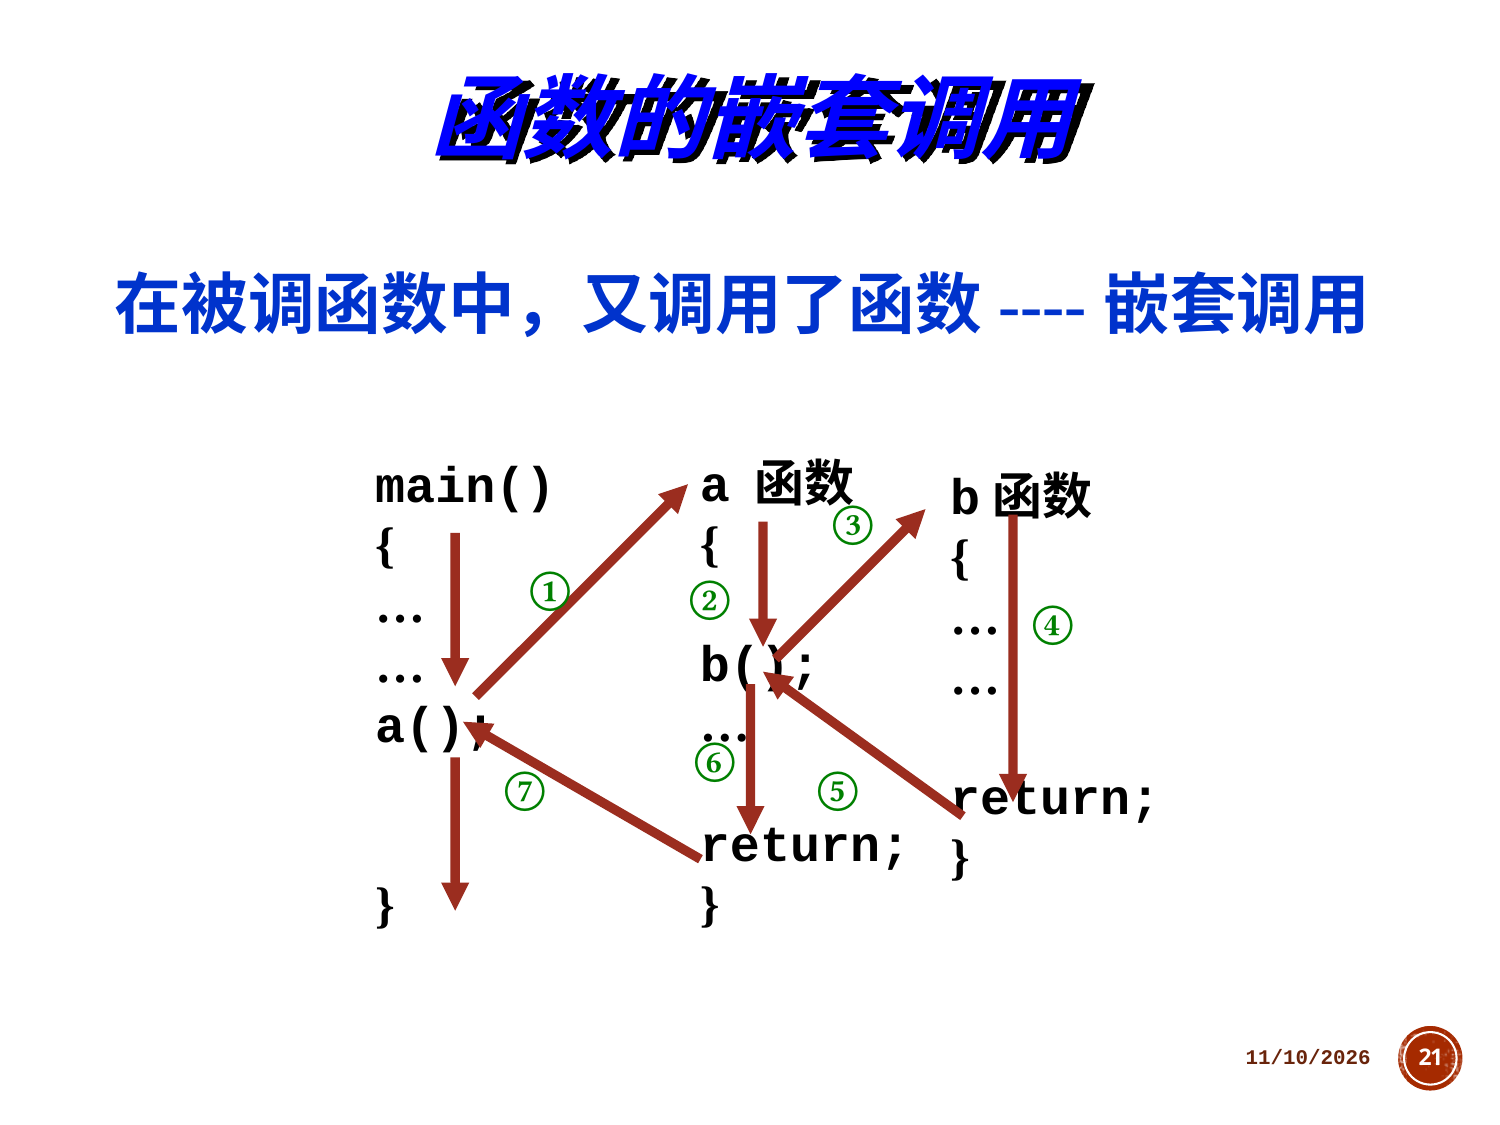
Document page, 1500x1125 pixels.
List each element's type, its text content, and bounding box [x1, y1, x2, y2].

text_box [744, 797, 757, 835]
text_box [756, 521, 770, 647]
text_box 函数的嵌套调用 [111, 54, 1391, 193]
text_box [462, 721, 513, 750]
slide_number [982, 1028, 1386, 1089]
text_box 在被调函数中，又调用了函数----嵌套调用 [99, 238, 1388, 350]
text_box [448, 757, 462, 911]
text_box ③ [816, 484, 890, 559]
text_box ④ [1016, 584, 1090, 659]
text_box [1006, 514, 1020, 803]
text_box b函数 { … … return; } [935, 457, 1176, 893]
text_box ⑦ [489, 750, 563, 825]
text_box [588, 485, 685, 585]
text_box ⑤ [801, 750, 875, 825]
slide_number 21 [1391, 1028, 1471, 1089]
text_box ① [514, 550, 588, 625]
text_box main() { … … a(); } [360, 444, 571, 940]
text_box [448, 532, 462, 687]
text_box a 函数 { b(); … return; } [685, 444, 926, 940]
text_box [890, 509, 926, 545]
text_box [762, 671, 872, 750]
text_box ⑥ [679, 721, 753, 797]
text_box ② [673, 559, 747, 634]
